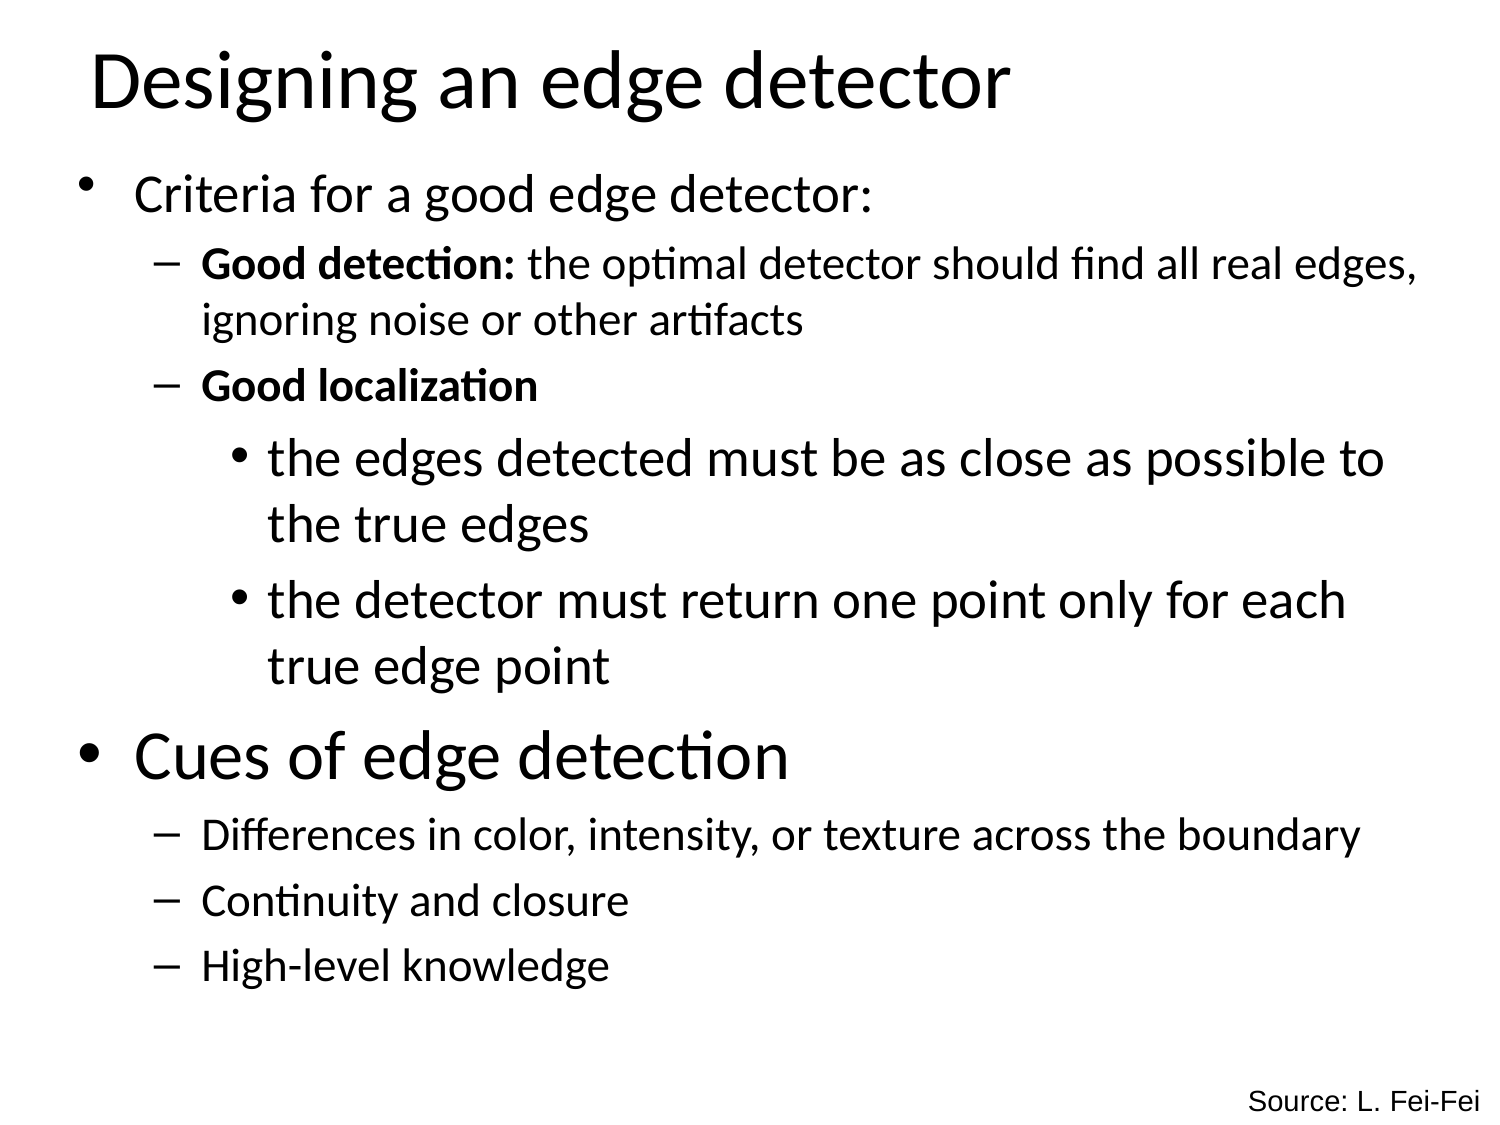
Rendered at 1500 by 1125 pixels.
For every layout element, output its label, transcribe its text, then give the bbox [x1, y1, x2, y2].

text_box Source: L. Fei-Fei [1233, 1074, 1496, 1125]
list Criteria for a good edge detector: Good detection: the optimal detector should find all real edges, ignoring noise or other artifacts Good localization the edges detected must be as close as possible to the true edges the detector must return one point only for each true edge point Cues of edge detection Differences in color, intensity, or texture across the boundary Continuity and closure High-level knowledge [62, 149, 1451, 1013]
title Designing an edge detector [74, 0, 1426, 149]
